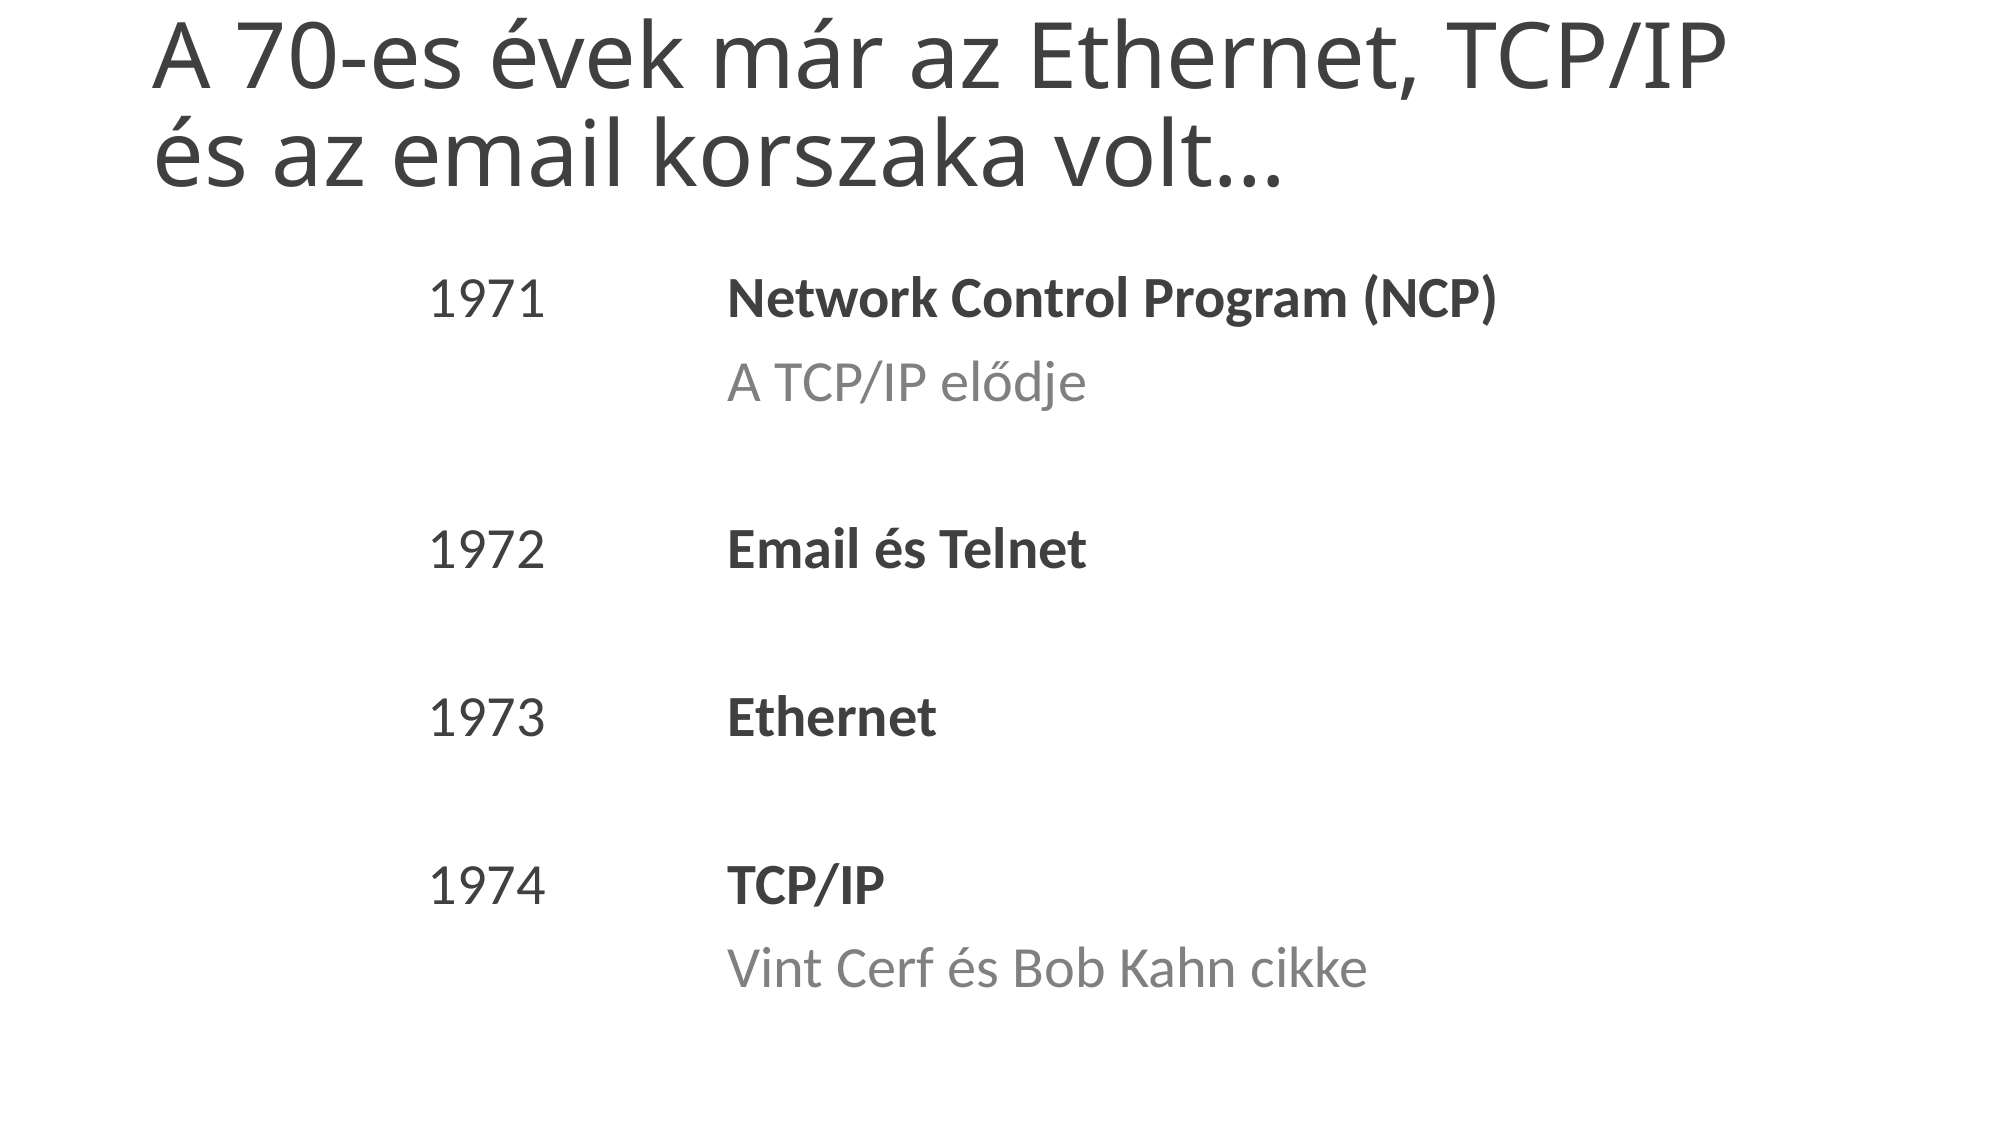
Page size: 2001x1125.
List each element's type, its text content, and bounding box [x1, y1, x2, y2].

title A 70-es évek már az Ethernet, TCP/IP és az email korszaka volt… [137, 0, 1863, 217]
list 1971 Network Control Program (NCP) A TCP/IP elődje 1972 Email és Telnet 1973 Ethernet 1974 TCP/IP Vint Cerf és Bob Kahn cikke [412, 259, 1863, 1014]
